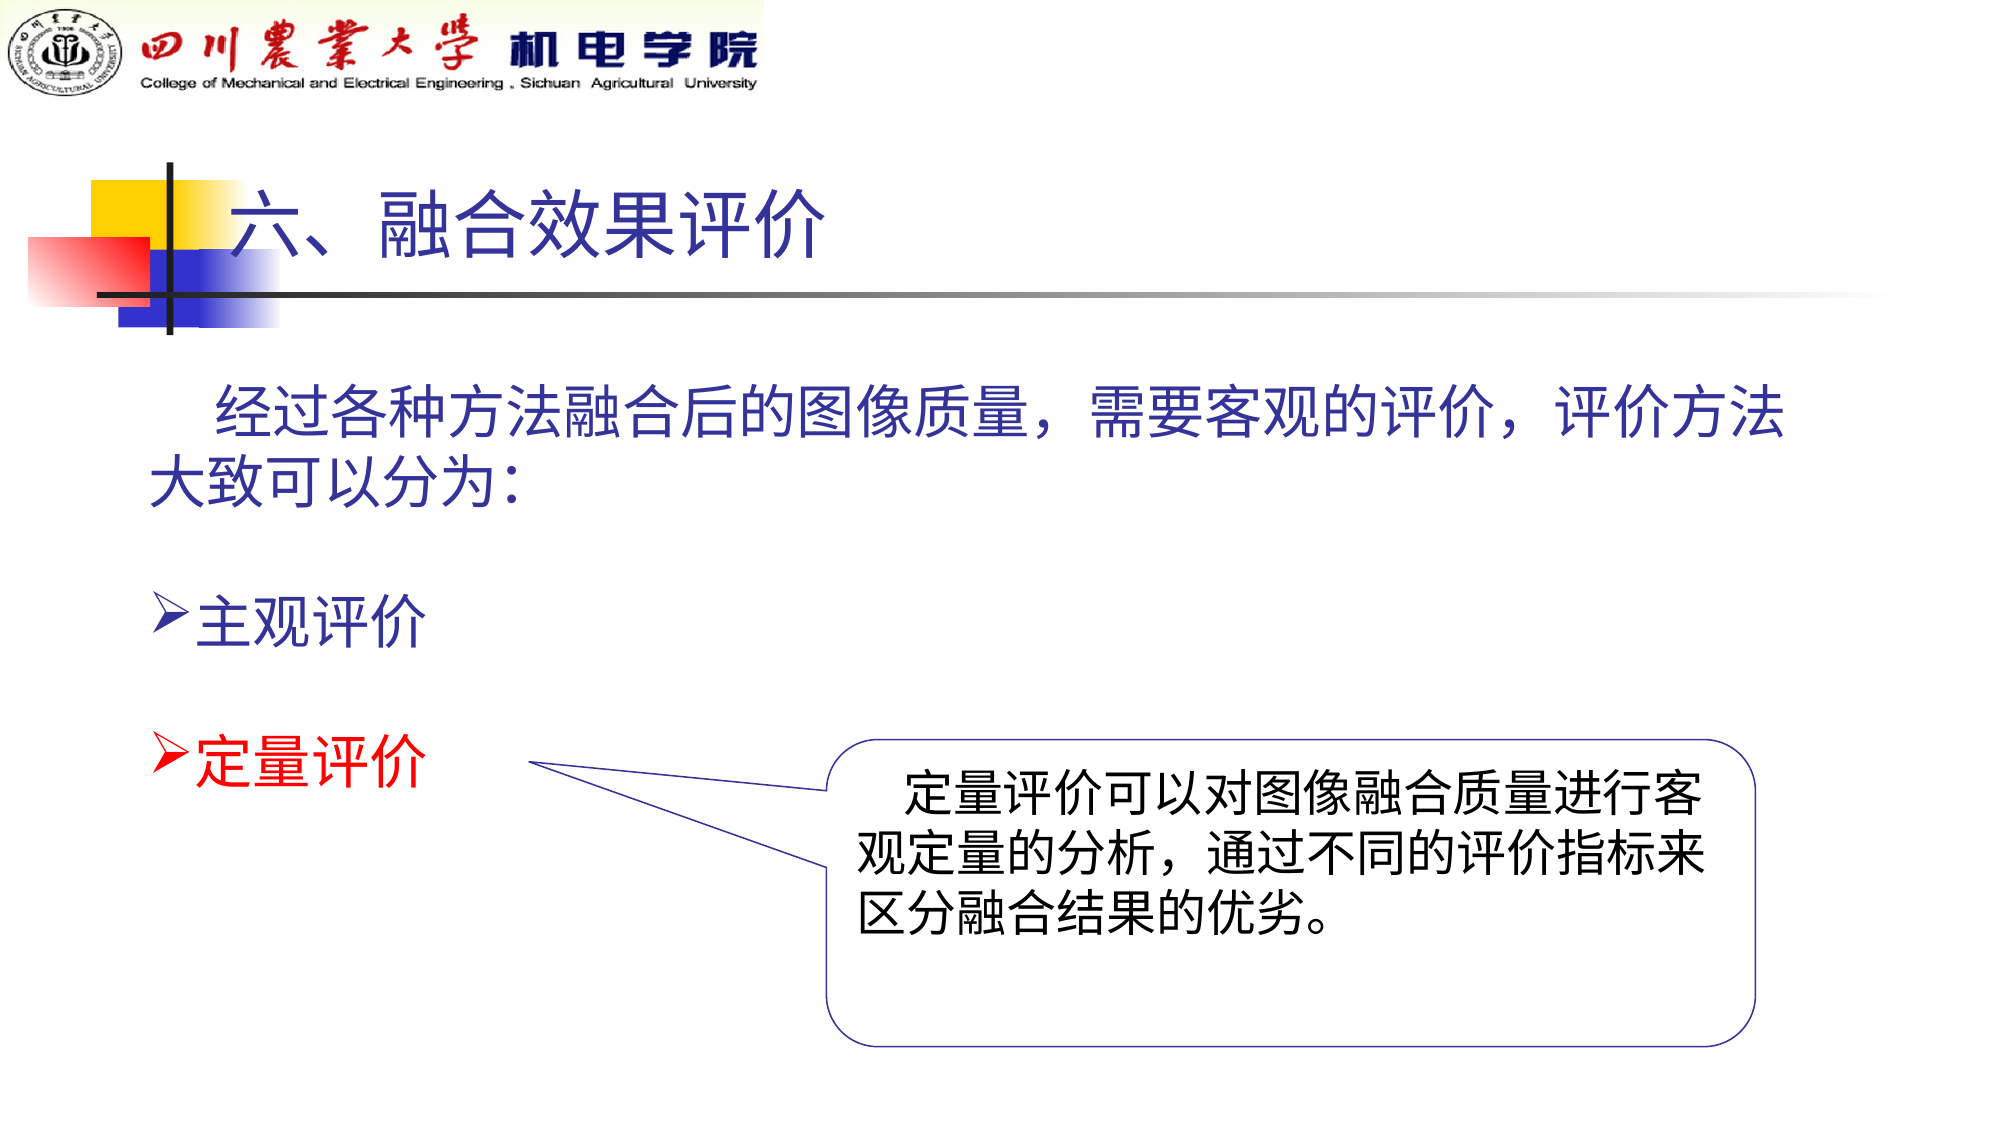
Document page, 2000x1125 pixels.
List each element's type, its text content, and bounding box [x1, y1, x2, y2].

picture [0, 0, 764, 104]
text_box 经过各种方法融合后的图像质量，需要客观的评价，评价方法大致可以分为： 主观评价 定量评价 [133, 367, 1819, 803]
text_box 定量评价可以对图像融合质量进行客观定量的分析，通过不同的评价指标来区分融合结果的优劣。 [528, 739, 1756, 1047]
text_box 六、融合效果评价 [212, 160, 1917, 275]
